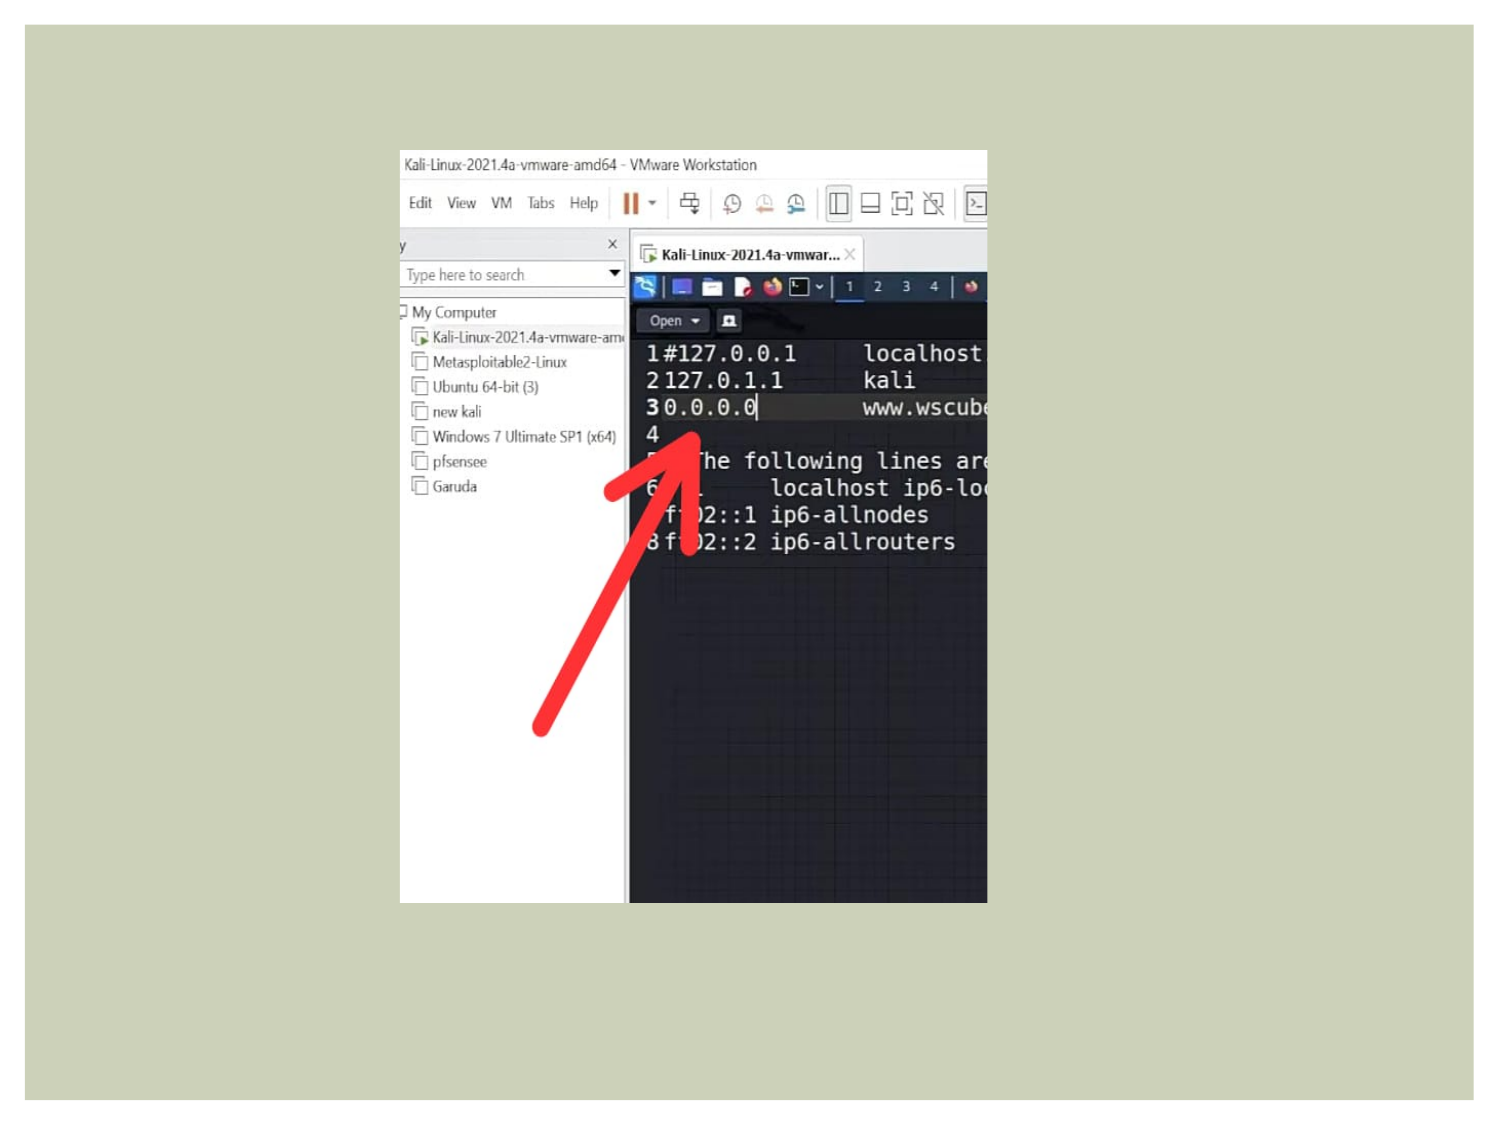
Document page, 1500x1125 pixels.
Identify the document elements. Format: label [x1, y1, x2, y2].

picture [399, 149, 988, 903]
